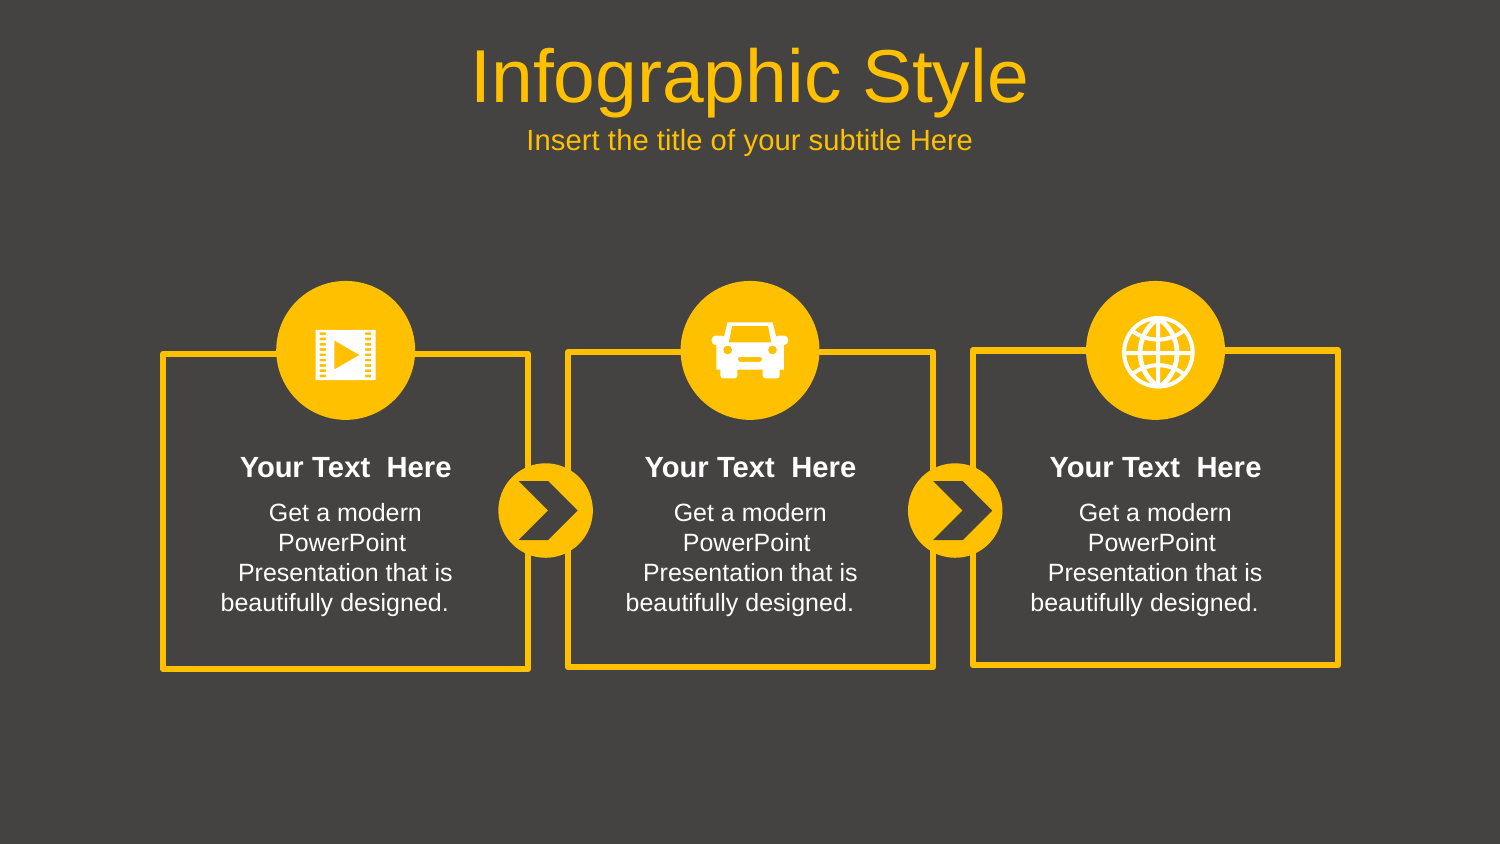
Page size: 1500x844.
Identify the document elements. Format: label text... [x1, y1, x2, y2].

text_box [196, 440, 495, 627]
list Insert the title of your subtitle Here [0, 114, 1500, 162]
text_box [567, 280, 934, 462]
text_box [1006, 440, 1305, 627]
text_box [907, 463, 1003, 558]
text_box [601, 440, 900, 627]
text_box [162, 280, 529, 670]
list Infographic Style [0, 25, 1500, 114]
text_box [972, 280, 1339, 666]
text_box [498, 463, 594, 558]
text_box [567, 564, 934, 668]
